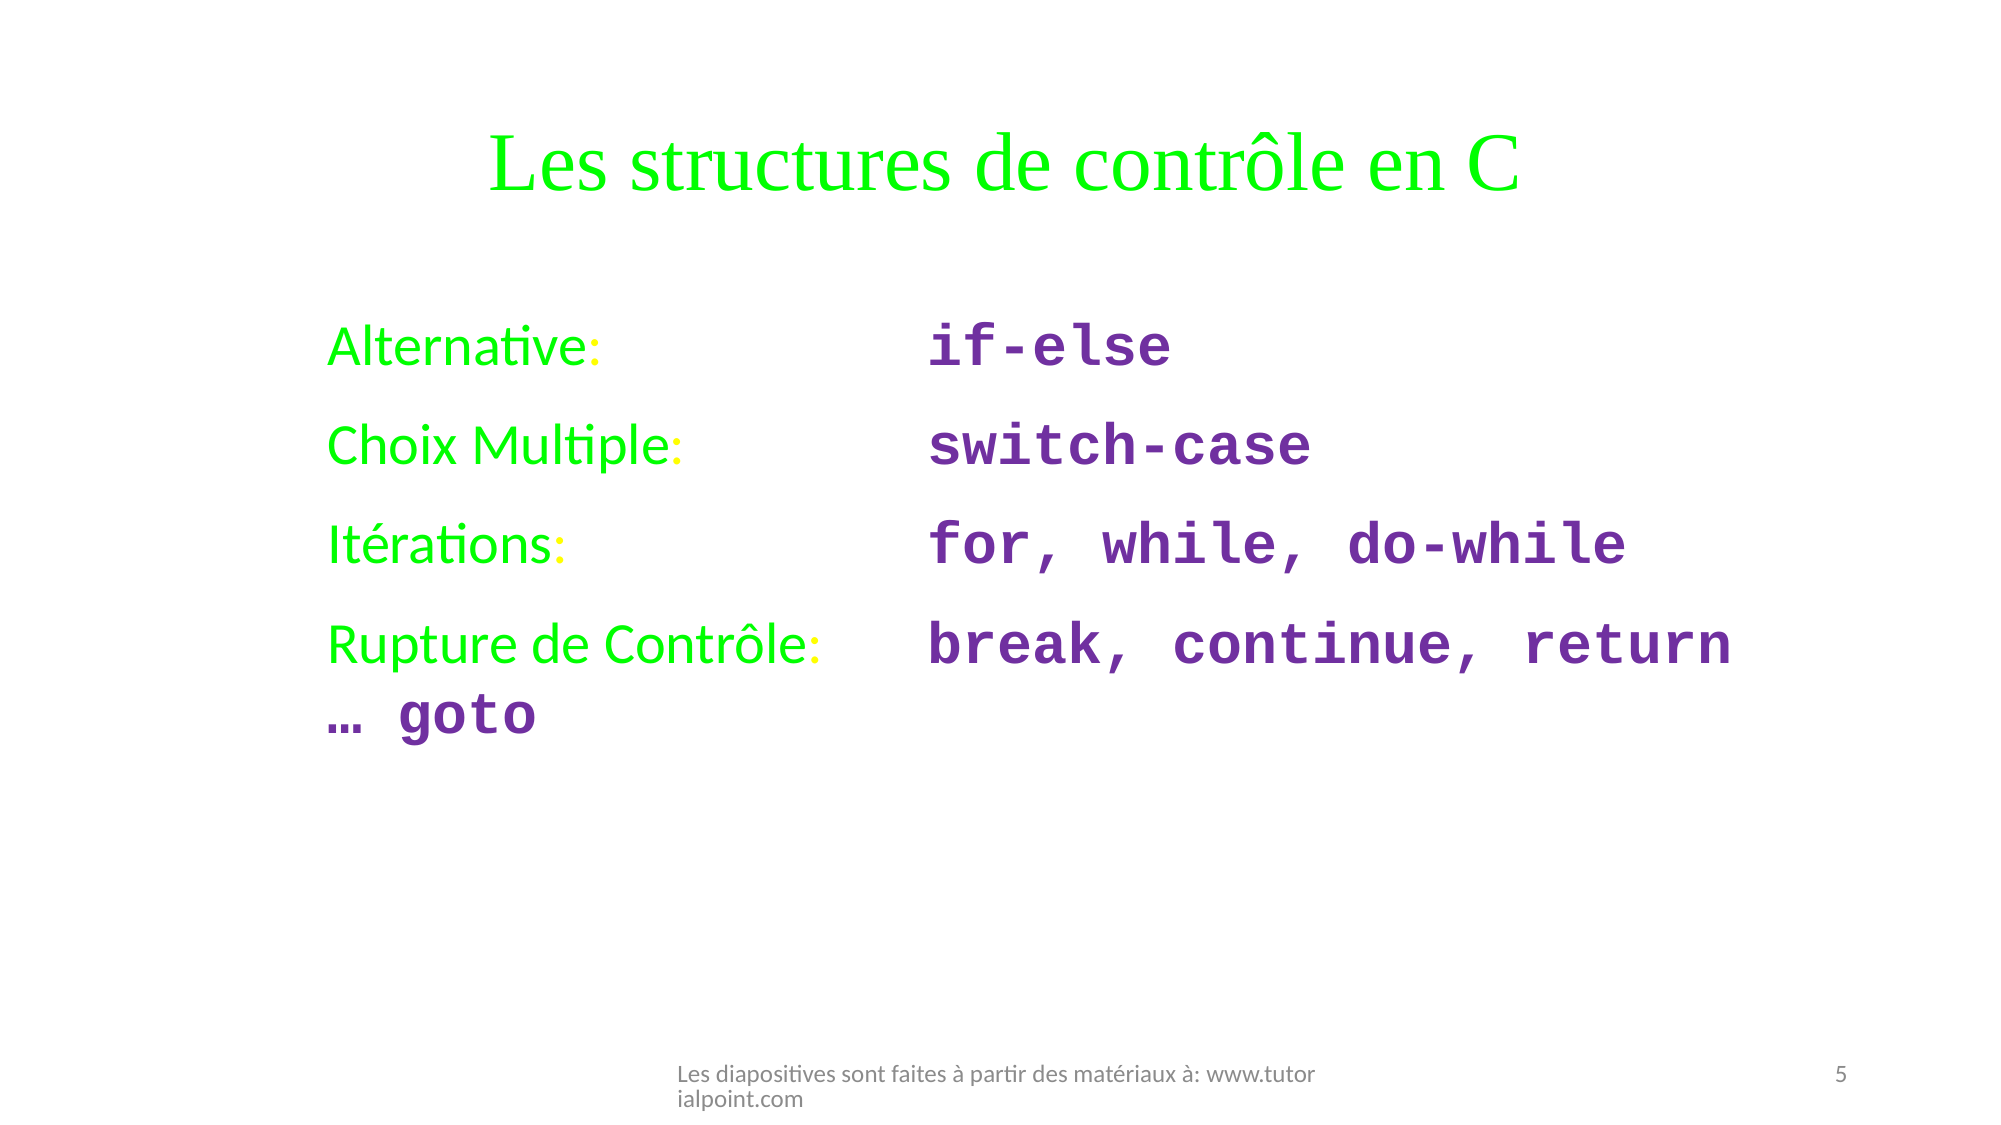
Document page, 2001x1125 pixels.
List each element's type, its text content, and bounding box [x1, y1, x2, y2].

slide_number 5 [1412, 1042, 1863, 1103]
text_box Les structures de contrôle en C [437, 99, 1575, 215]
text_box Alternative: if-else Choix Multiple: switch-case Itérations: for, while, do-while Rupture de Contrôle: break, continue, return … goto [312, 299, 1750, 753]
footer Les diapositives sont faites à partir des matériaux à: www.tutorialpoint.com [662, 1042, 1338, 1103]
